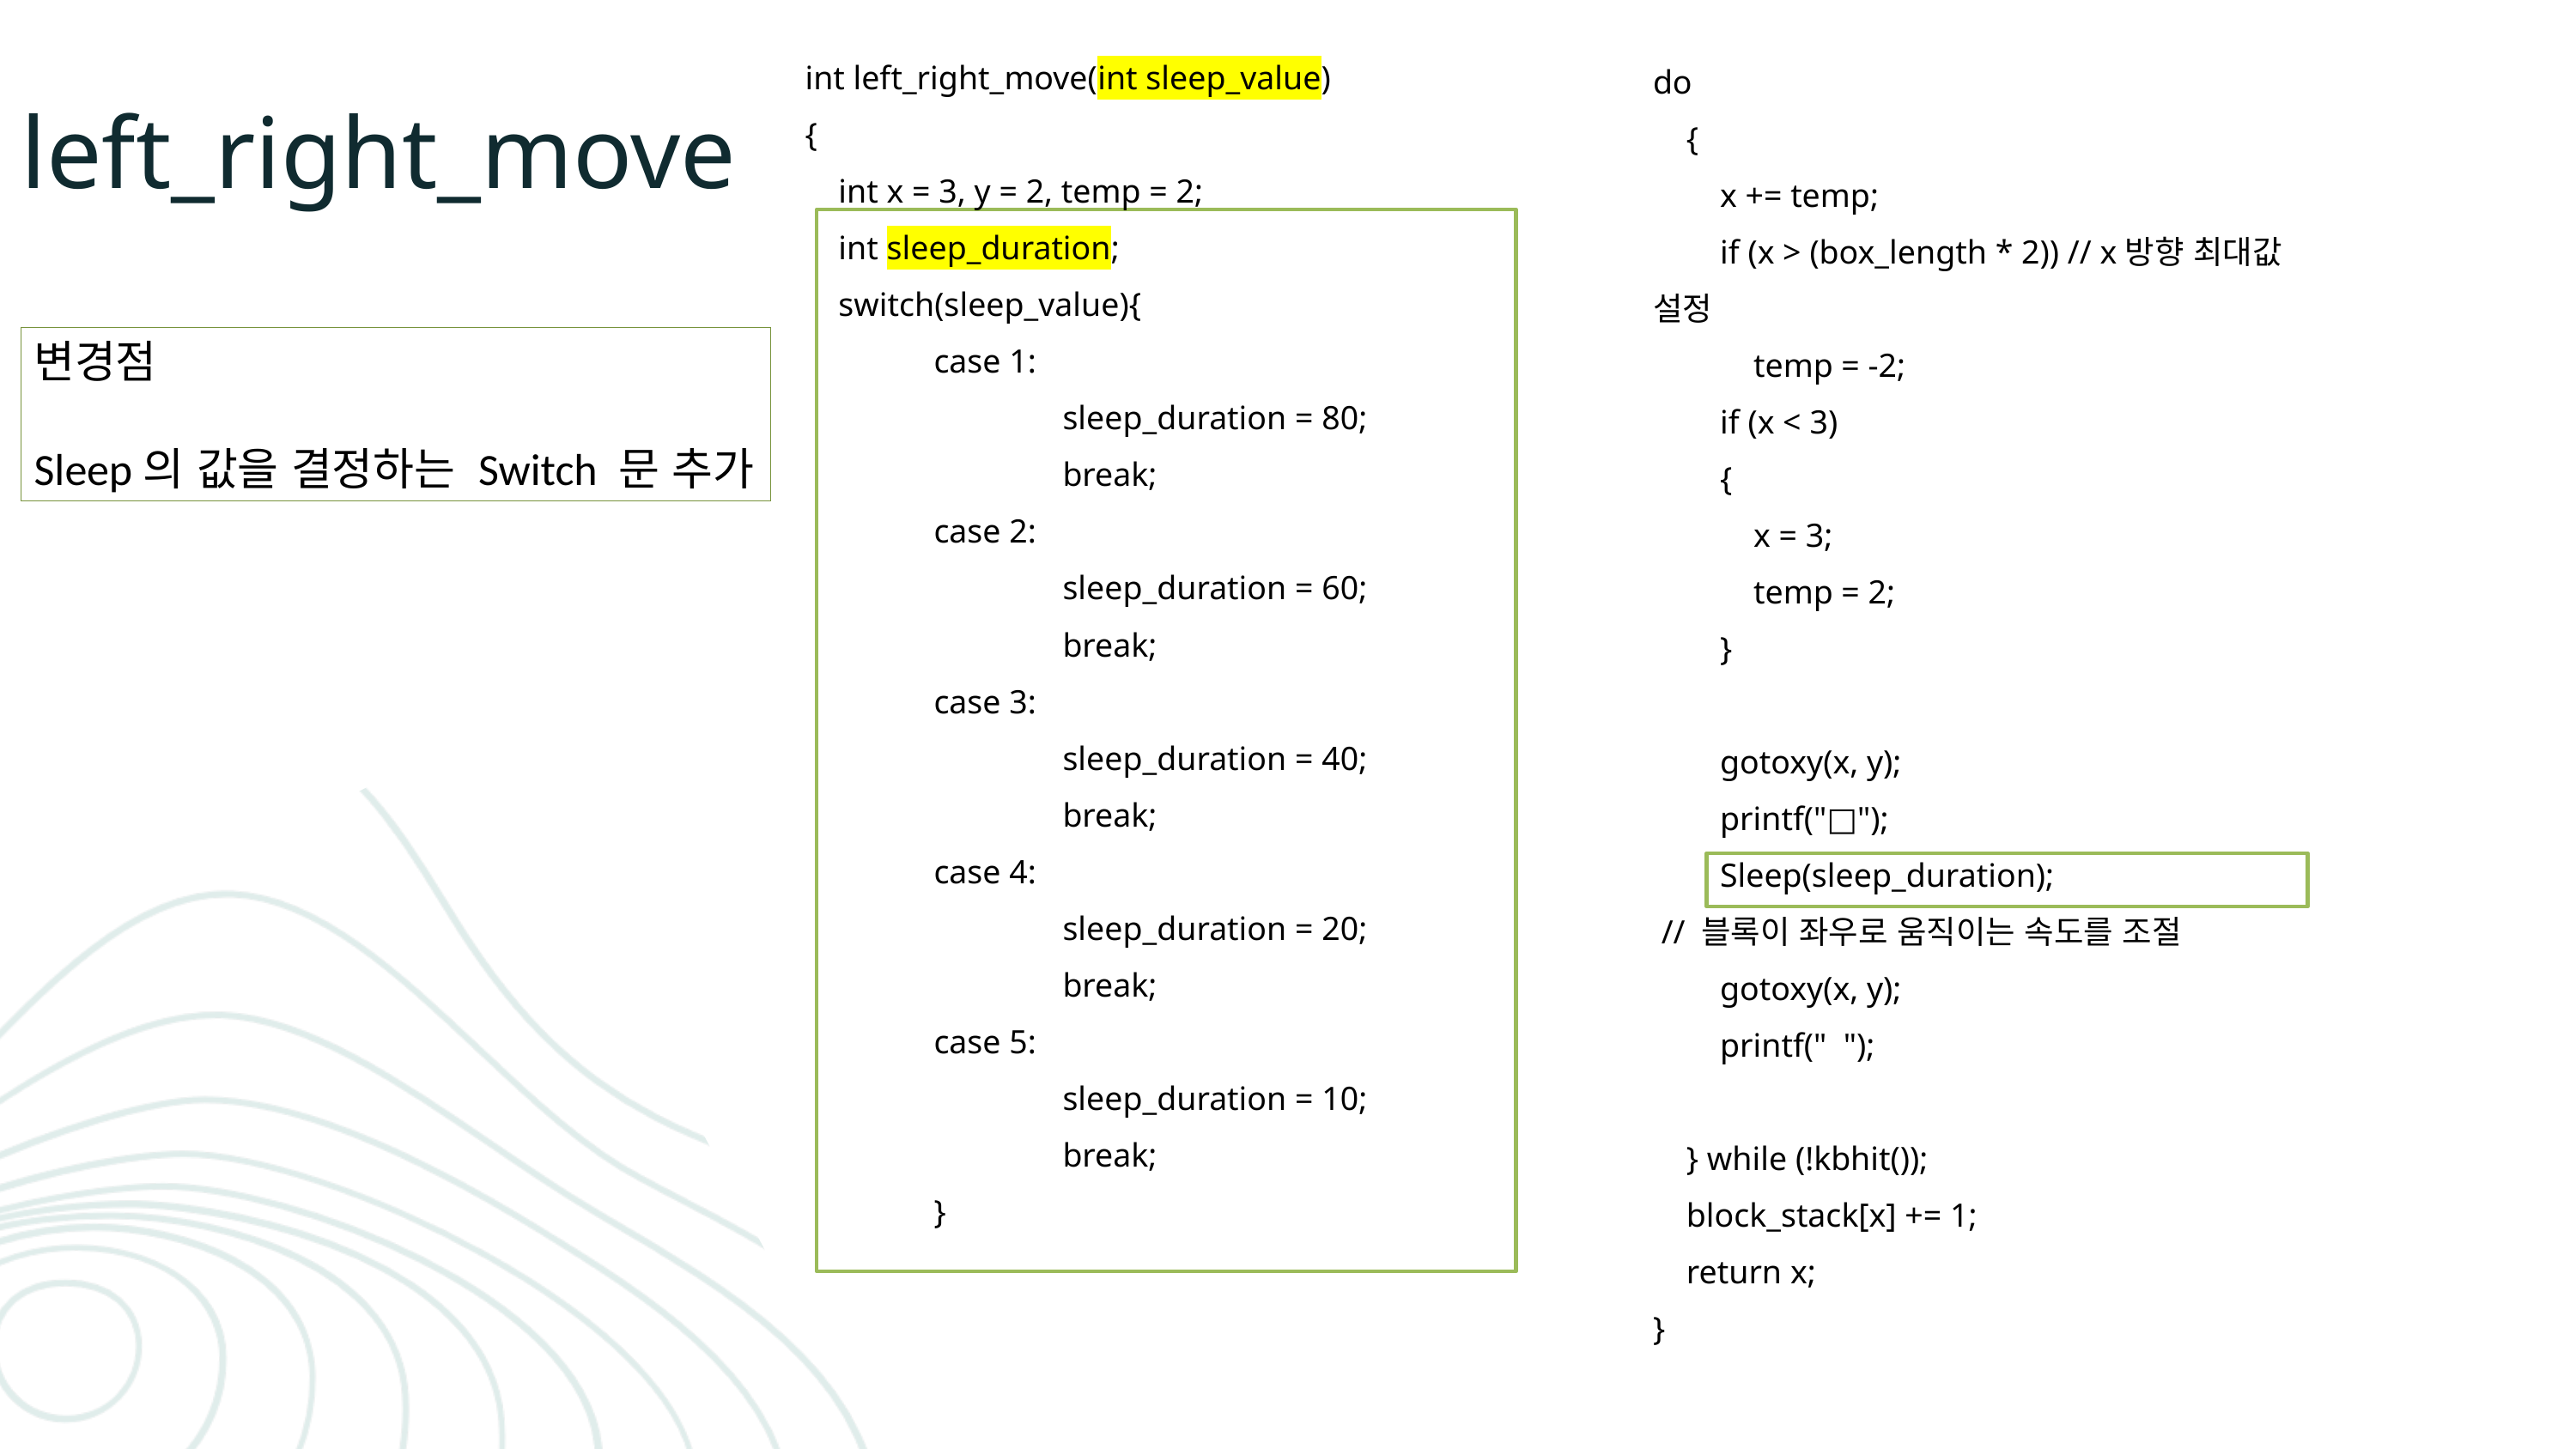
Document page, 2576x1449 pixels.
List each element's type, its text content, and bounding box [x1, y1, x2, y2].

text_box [21, 68, 829, 328]
text_box do { x += temp; if (x > (box_length * 2)) // x방향 최대값 설정 temp = -2; if (x < 3) { x = 3; temp = 2; } gotoxy(x, y); printf("□"); Sleep(sleep_duration); // 블록이 좌우로 움직이는 속도를 조절 gotoxy(x, y); printf(" "); } while (!kbhit()); block_stack[x] += 1; return x; } [1653, 43, 2311, 1348]
text_box [0, 724, 872, 1449]
text_box [1463, 208, 1518, 1273]
text_box 변경점 Sleep의 값을 결정하는 Switch 문 추가 [21, 334, 771, 501]
text_box int left_right_move(int sleep_value) { int x = 3, y = 2, temp = 2; int sleep_duration; switch(sleep_value){ case 1: sleep_duration = 80; break; case 2: sleep_duration = 60; break; case 3: sleep_duration = 40; break; case 4: sleep_duration = 20; break; case 5: sleep_duration = 10; break; } [805, 39, 1463, 1287]
